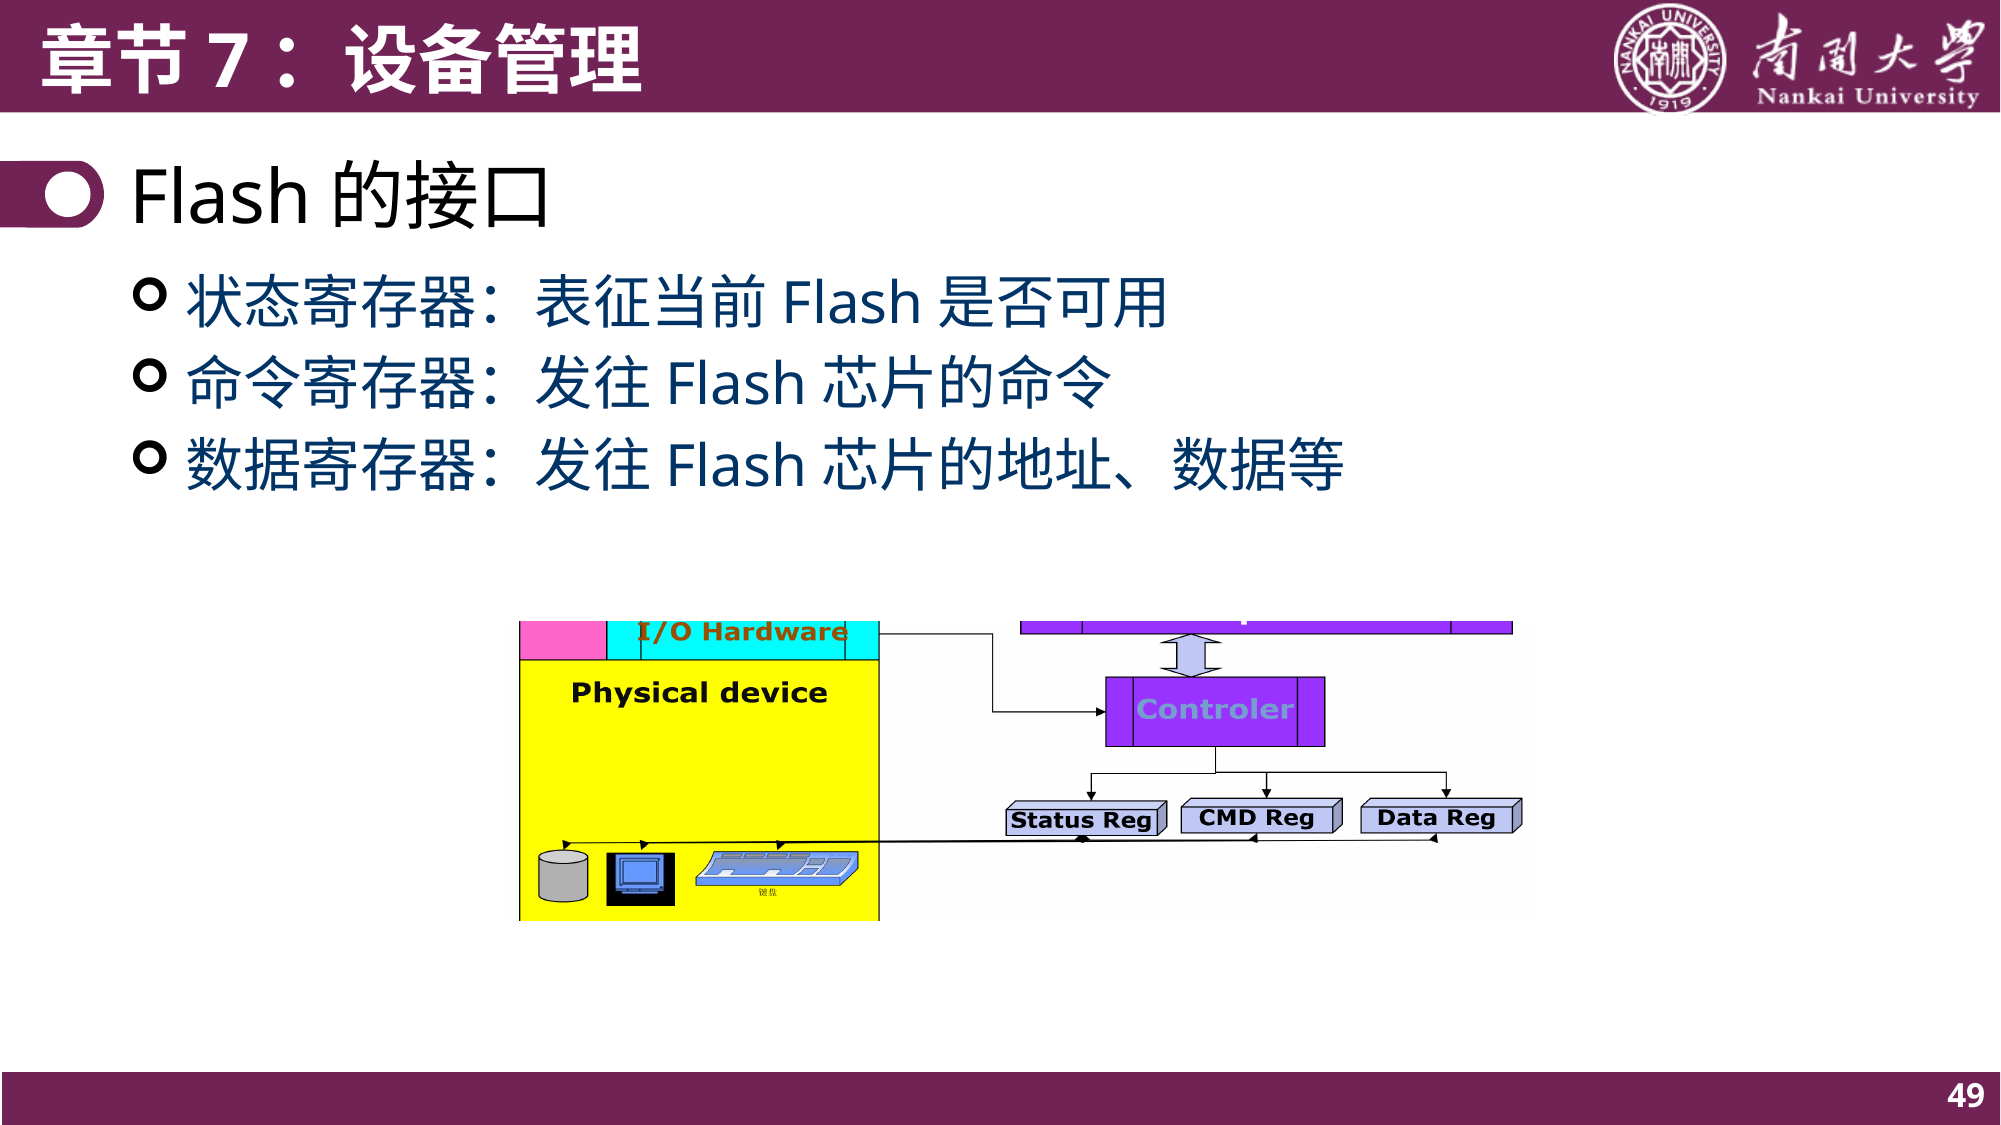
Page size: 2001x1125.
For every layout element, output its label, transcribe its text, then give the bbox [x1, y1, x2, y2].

picture [1614, 2, 2001, 120]
list 状态寄存器：表征当前Flash是否可用 命令寄存器：发往Flash芯片的命令 数据寄存器：发往Flash芯片的地址、数据等 [114, 257, 1886, 972]
slide_number 49 [1550, 1070, 2000, 1124]
title Flash的接口 [114, 143, 1886, 255]
picture [503, 621, 1537, 921]
